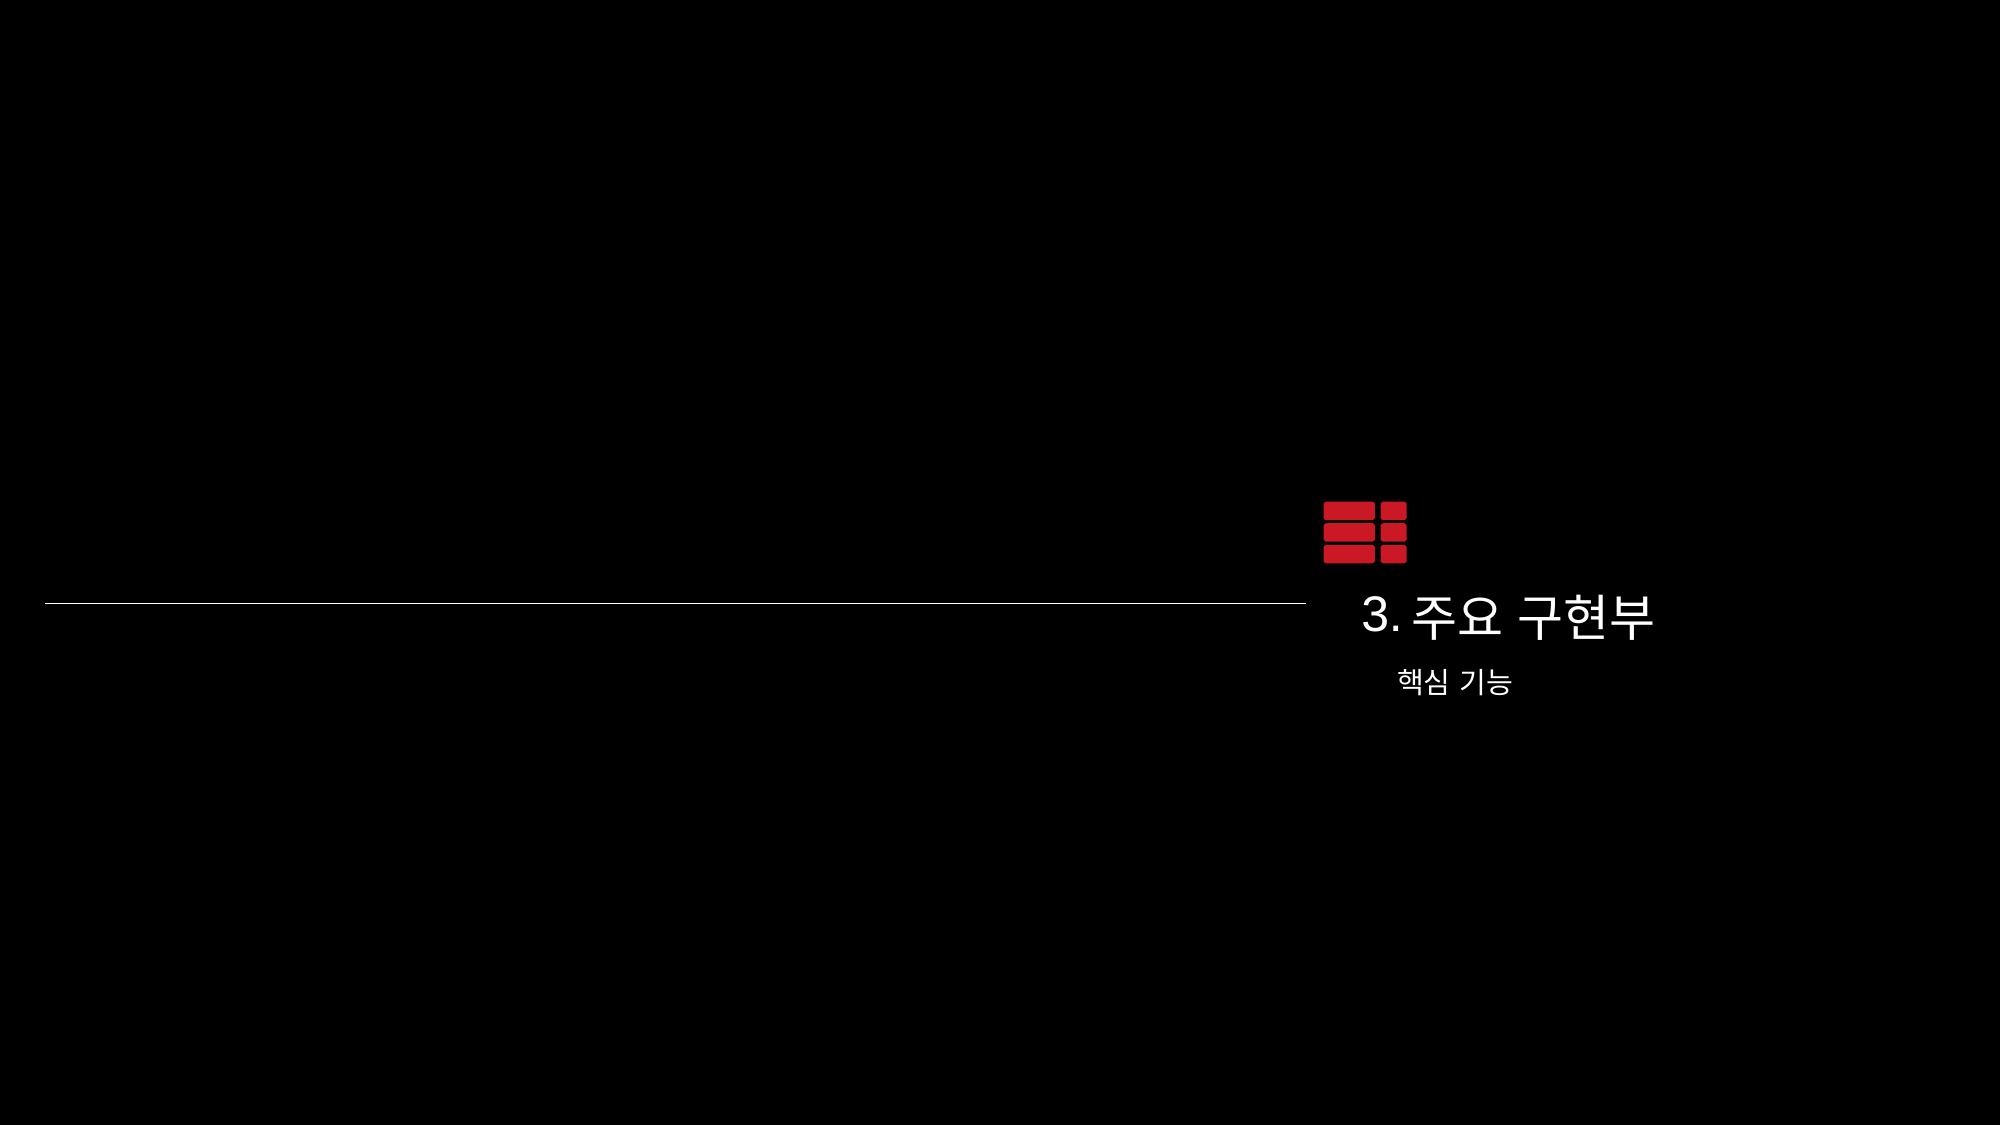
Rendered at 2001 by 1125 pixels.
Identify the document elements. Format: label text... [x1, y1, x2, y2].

text_box 3. [1346, 574, 1430, 649]
text_box 주요 구현부 [1396, 578, 1897, 654]
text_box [1323, 501, 1407, 564]
text_box 핵심 기능 [1382, 656, 1824, 707]
